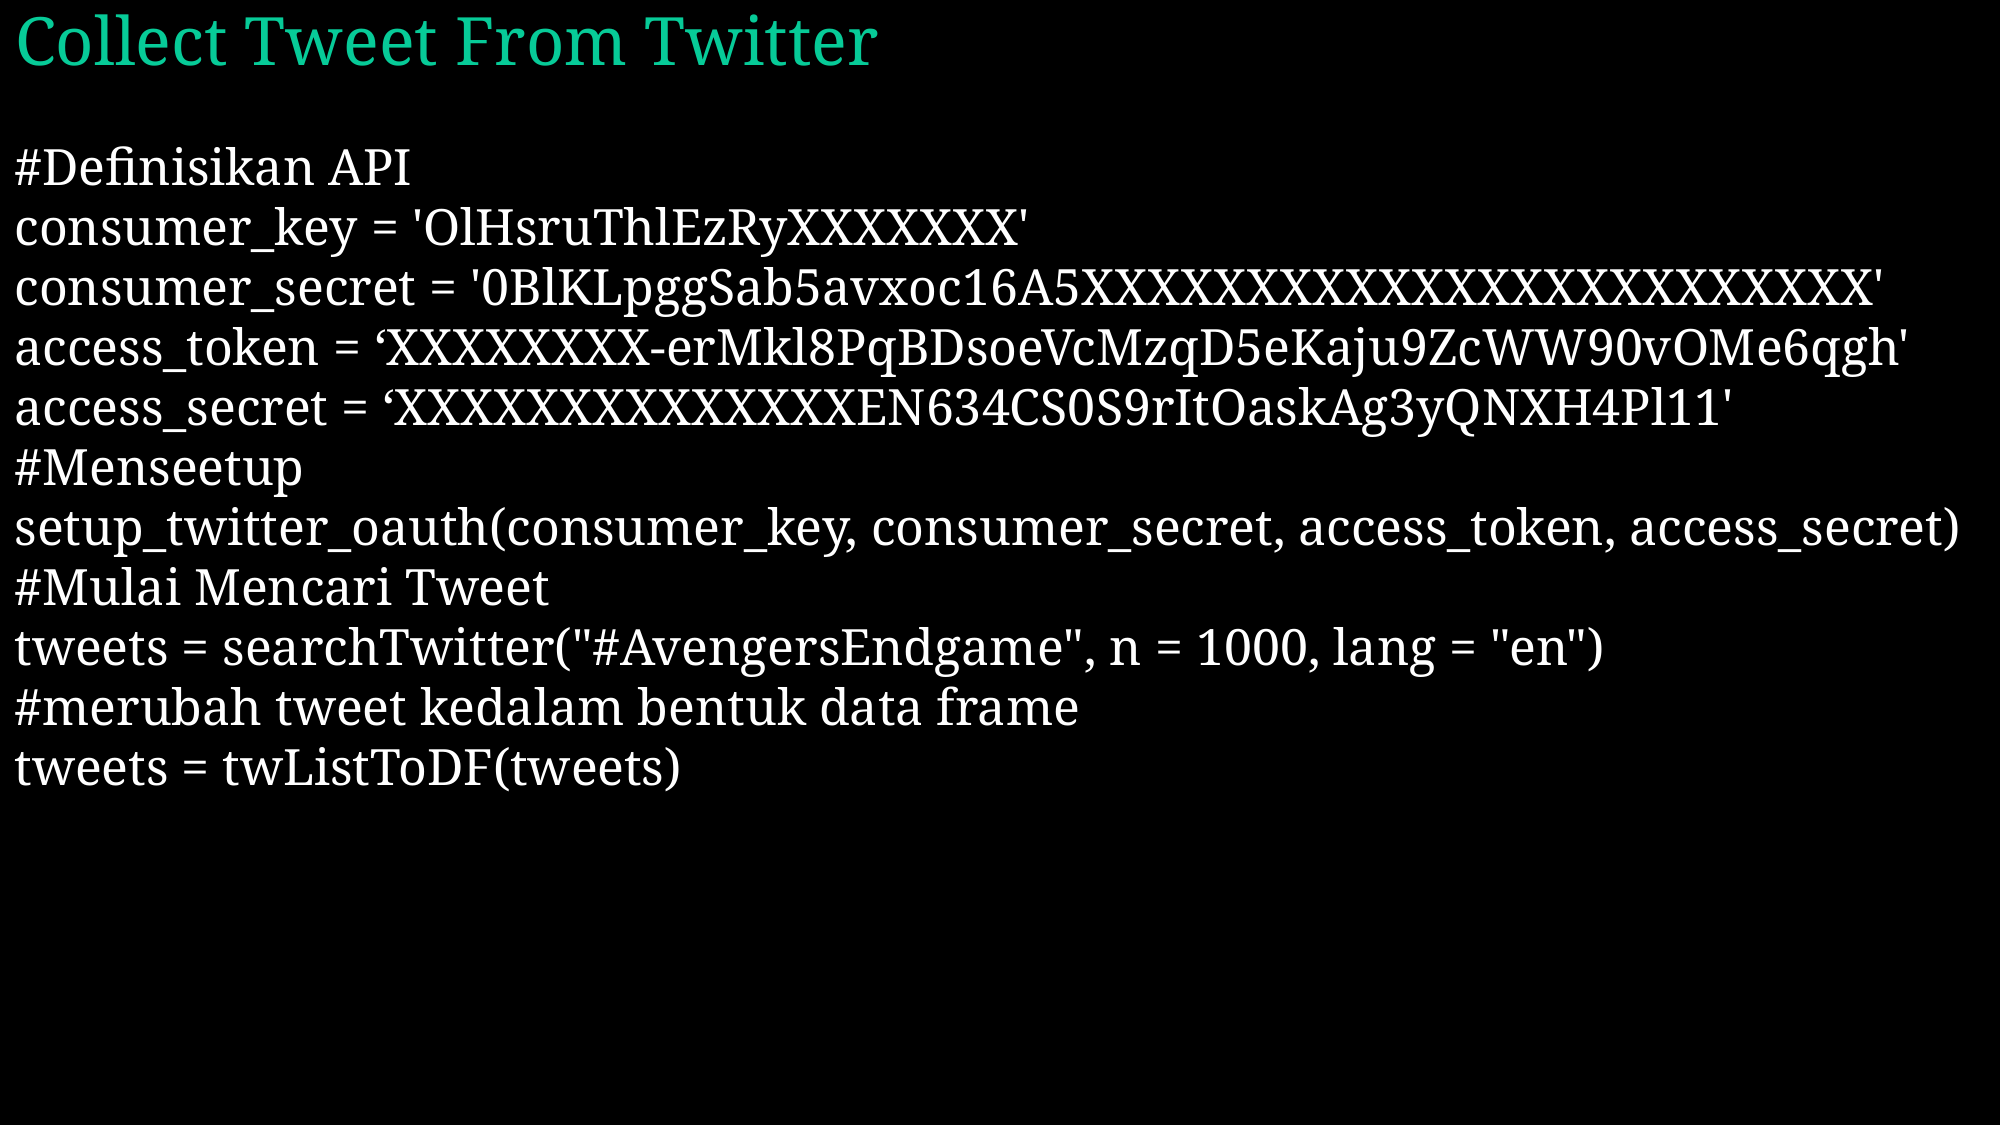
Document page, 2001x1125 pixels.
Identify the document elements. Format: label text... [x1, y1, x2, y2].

title Collect Tweet From Twitter [0, 0, 1575, 88]
text_box #Definisikan API consumer_key = 'OlHsruThlEzRyXXXXXXX' consumer_secret = '0BlKLpggSab5avxoc16A5XXXXXXXXXXXXXXXXXXXXXXXX' access_token = ‘XXXXXXXX-erMkl8PqBDsoeVcMzqD5eKaju9ZcWW90vOMe6qgh' access_secret = ‘XXXXXXXXXXXXXXEN634CS0S9rItOaskAg3yQNXH4Pl11' #Menseetup setup_twitter_oauth(consumer_key, consumer_secret, access_token, access_secret) #Mulai Mencari Tweet tweets = searchTwitter("#AvengersEndgame", n = 1000, lang = "en") #merubah tweet kedalam bentuk data frame tweets = twListToDF(tweets) [0, 128, 2000, 804]
